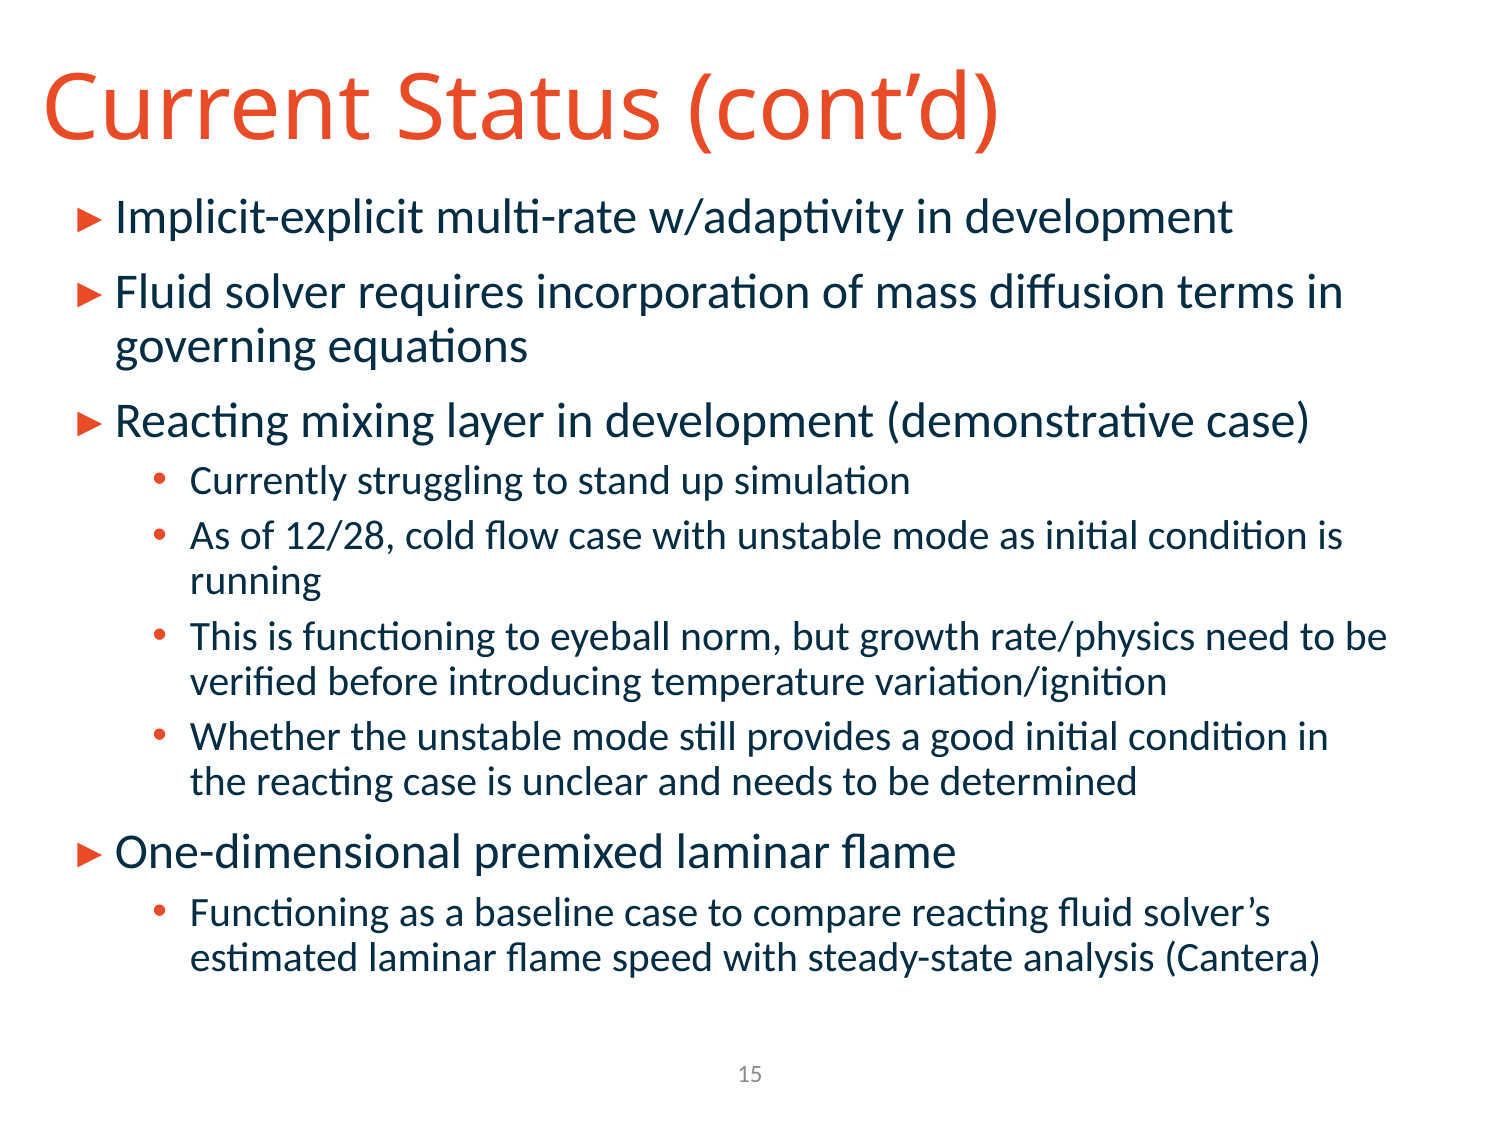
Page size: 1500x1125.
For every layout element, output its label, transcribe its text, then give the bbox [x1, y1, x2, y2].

text_box Implicit-explicit multi-rate w/adaptivity in development Fluid solver requires incorporation of mass diffusion terms in governing equations Reacting mixing layer in development (demonstrative case) Currently struggling to stand up simulation As of 12/28, cold flow case with unstable mode as initial condition is running This is functioning to eyeball norm, but growth rate/physics need to be verified before introducing temperature variation/ignition Whether the unstable mode still provides a good initial condition in the reacting case is unclear and needs to be determined One-dimensional premixed laminar flame Functioning as a baseline case to compare reacting fluid solver’s estimated laminar flame speed with steady-state analysis (Cantera) [62, 182, 1407, 1043]
slide_number 15 [718, 1042, 782, 1103]
title Current Status (cont’d) [26, 36, 1438, 183]
